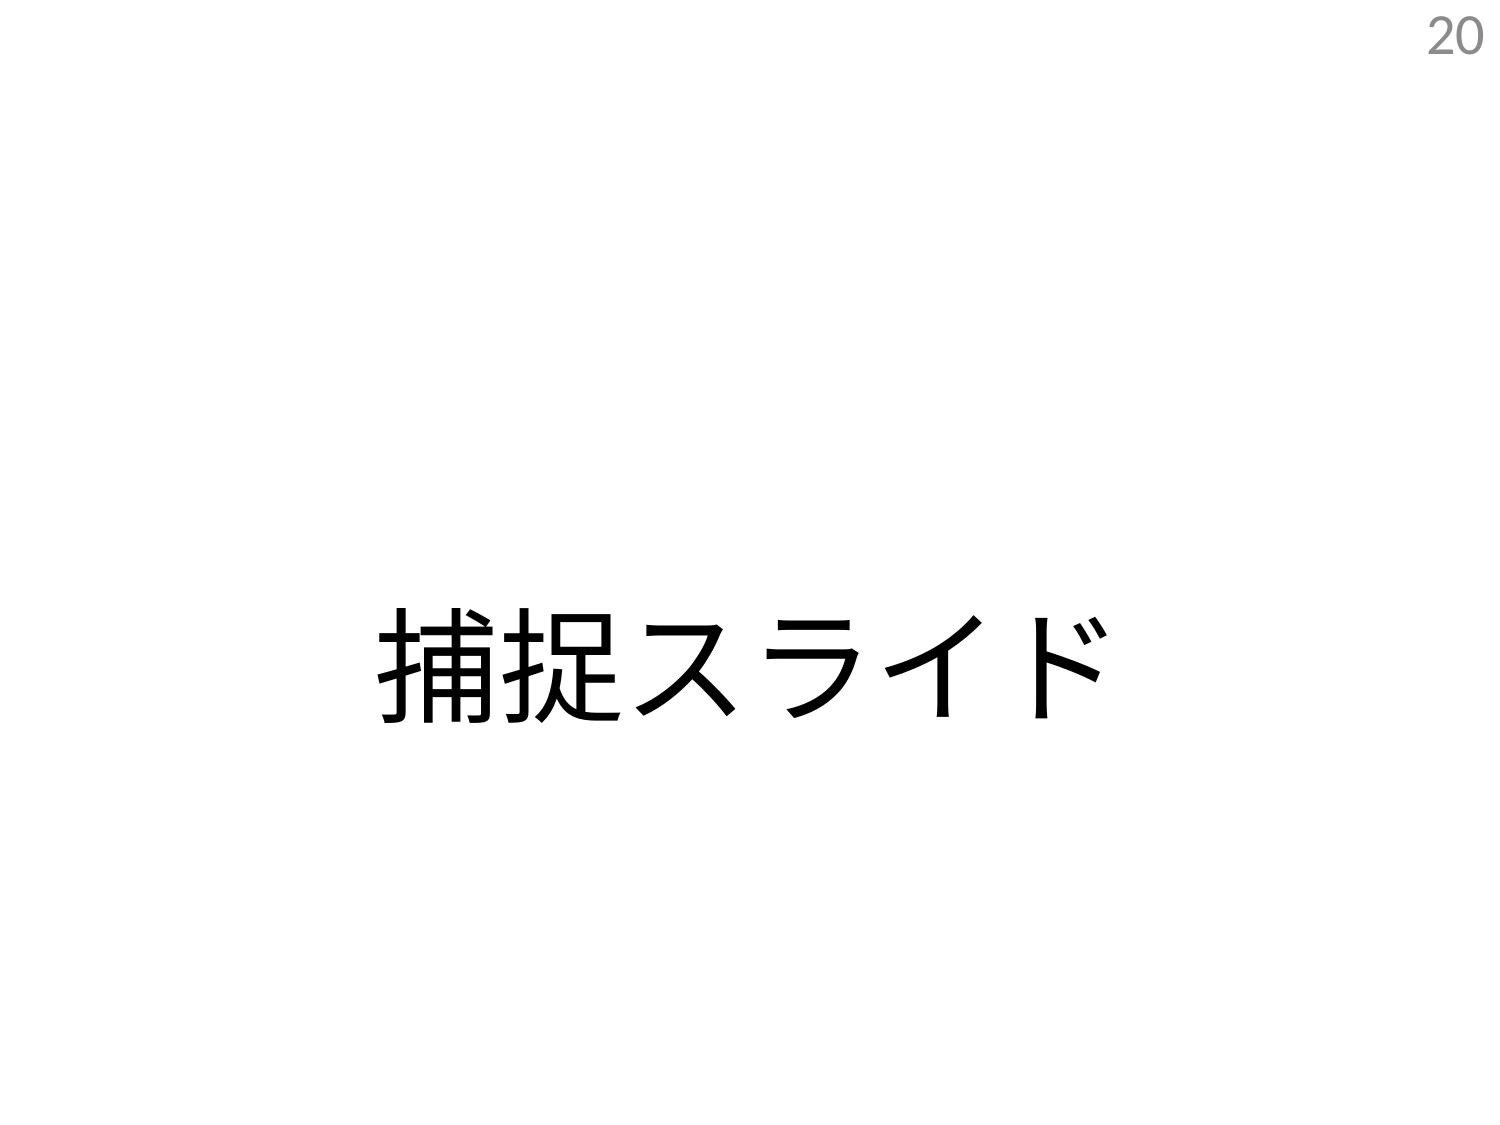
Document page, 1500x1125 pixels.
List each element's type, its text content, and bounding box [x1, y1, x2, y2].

title 捕捉スライド [102, 280, 1397, 749]
slide_number 20 [1162, 1, 1500, 62]
